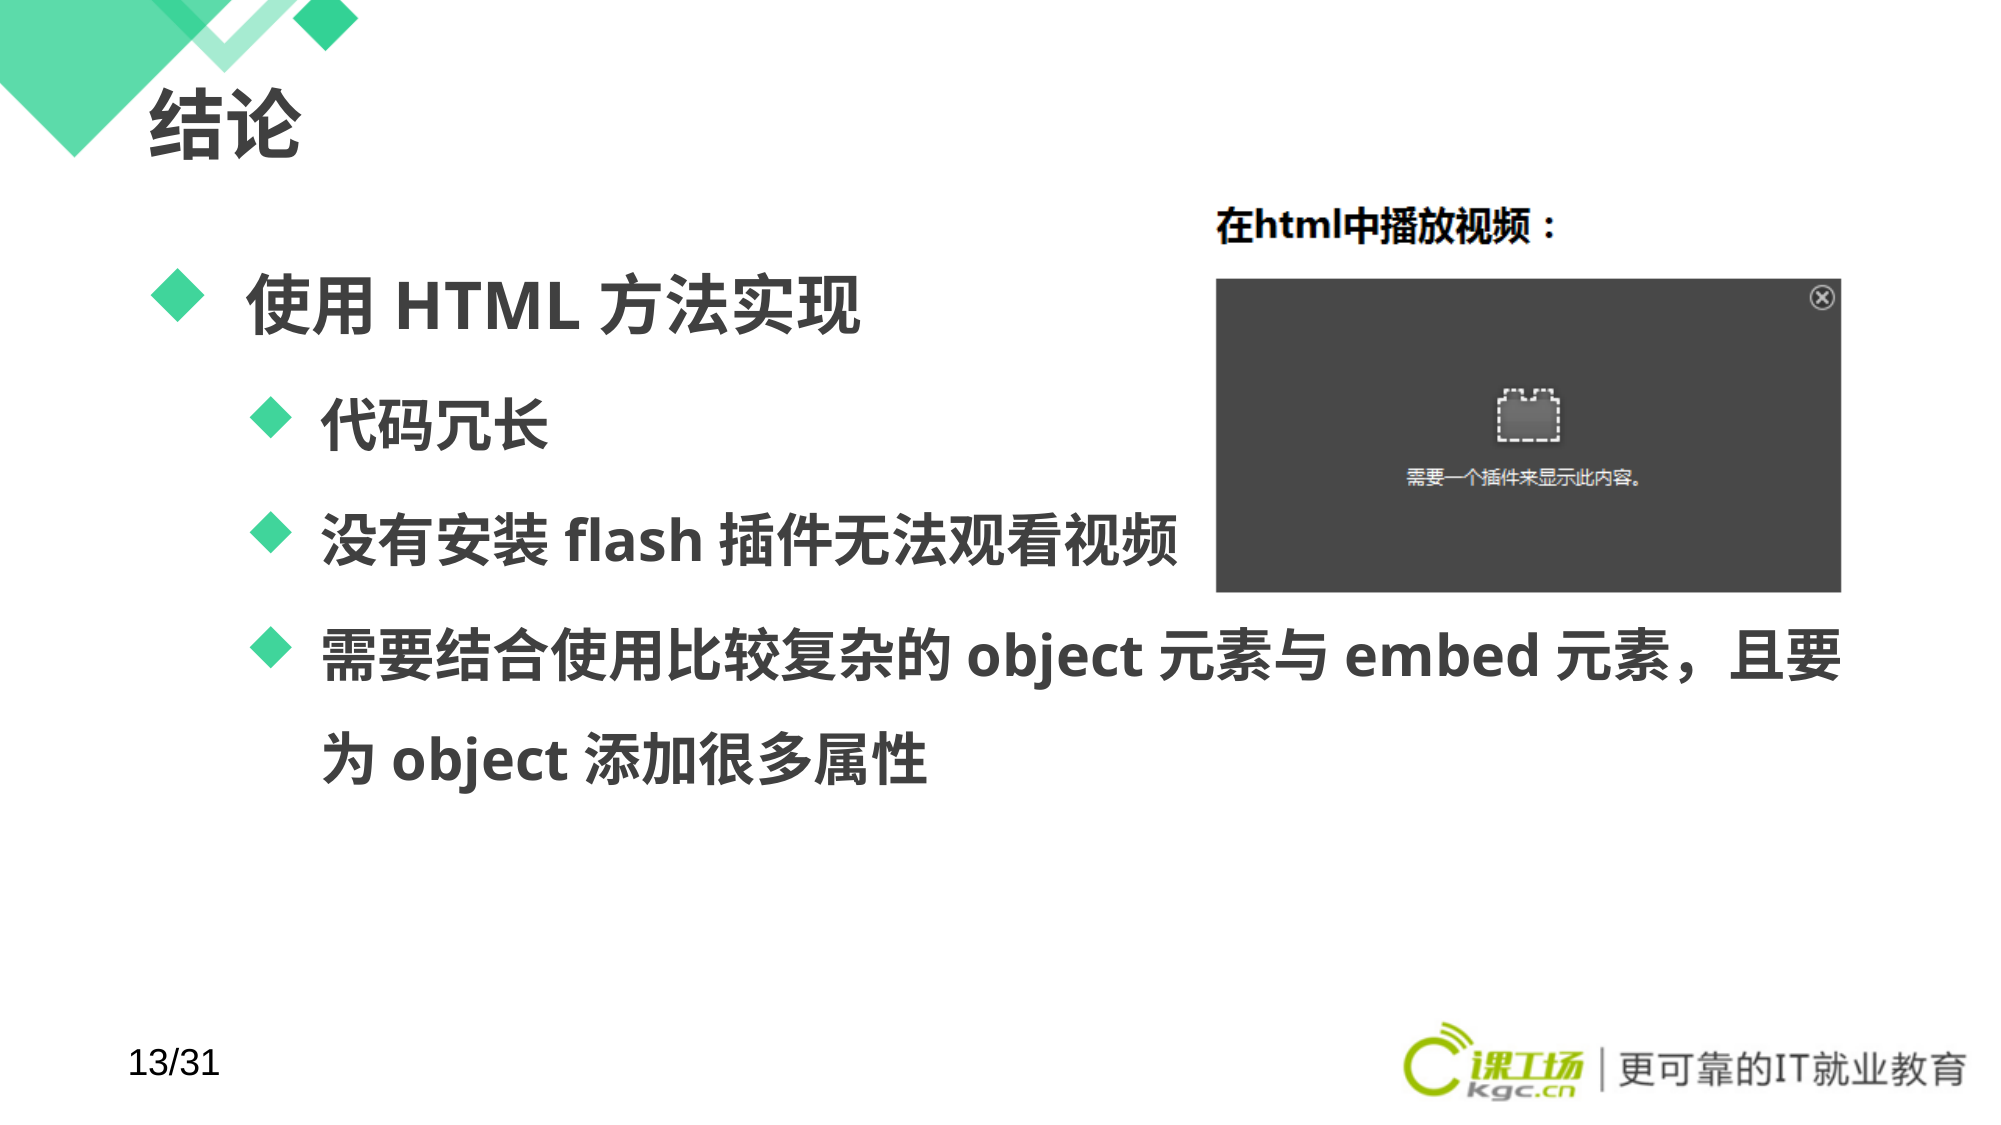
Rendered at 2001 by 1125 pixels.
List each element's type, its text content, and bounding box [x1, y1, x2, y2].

picture [0, 0, 2000, 1125]
title 结论 [129, 45, 1692, 201]
list 使用HTML方法实现 代码冗长 没有安装flash插件无法观看视频 需要结合使用比较复杂的object元素与embed元素，且要为object添加很多属性 [126, 214, 1880, 1006]
